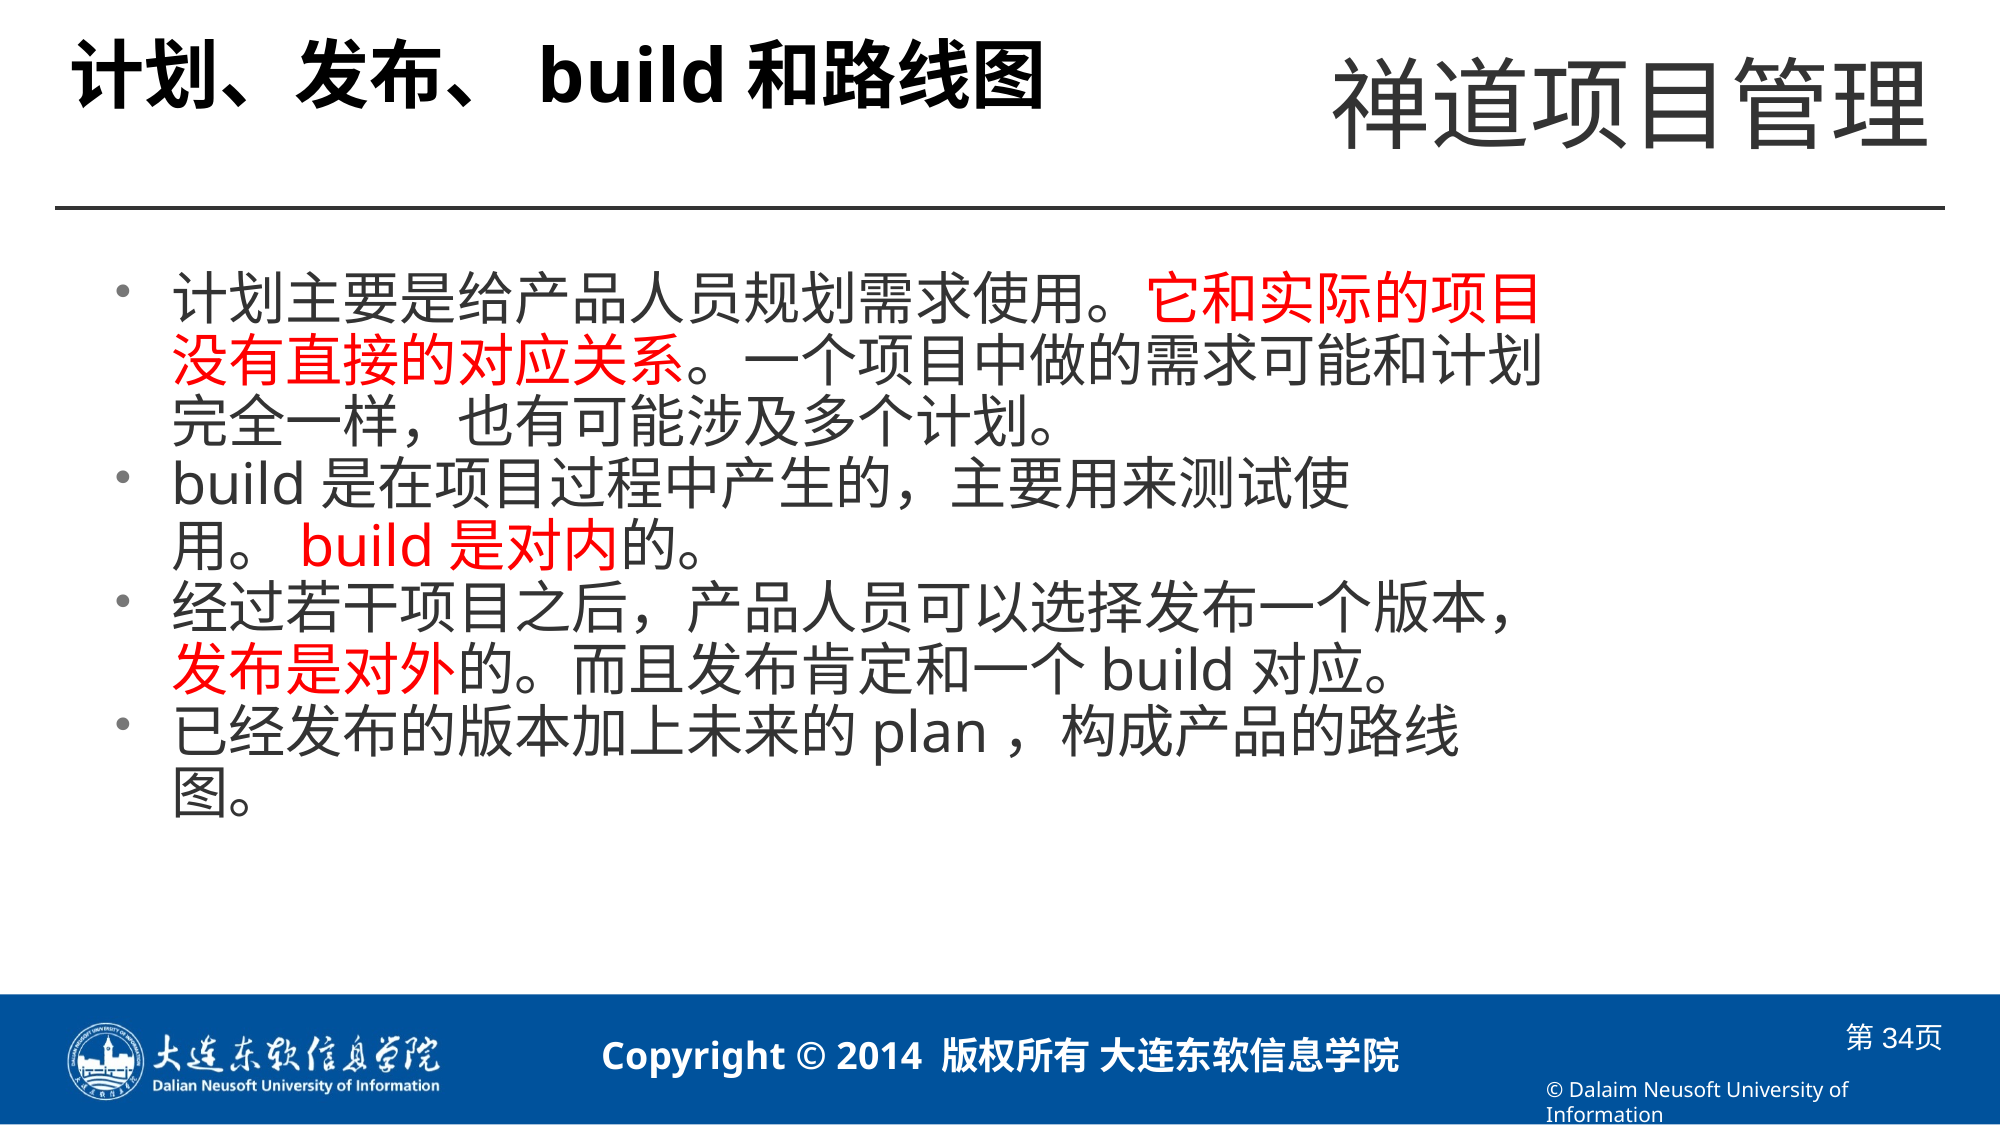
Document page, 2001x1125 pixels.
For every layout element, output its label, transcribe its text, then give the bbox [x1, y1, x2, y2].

title 计划、发布、build和路线图 [55, 19, 1237, 120]
list 计划主要是给产品人员规划需求使用。它和实际的项目没有直接的对应关系。一个项目中做的需求可能和计划完全一样，也有可能涉及多个计划。 build是在项目过程中产生的，主要用来测试使用。build是对内的。 经过若干项目之后，产品人员可以选择发布一个版本，发布是对外的。而且发布肯定和一个build对应。 已经发布的版本加上未来的plan，构成产品的路线图。 [99, 262, 1583, 882]
picture [55, 1016, 445, 1103]
